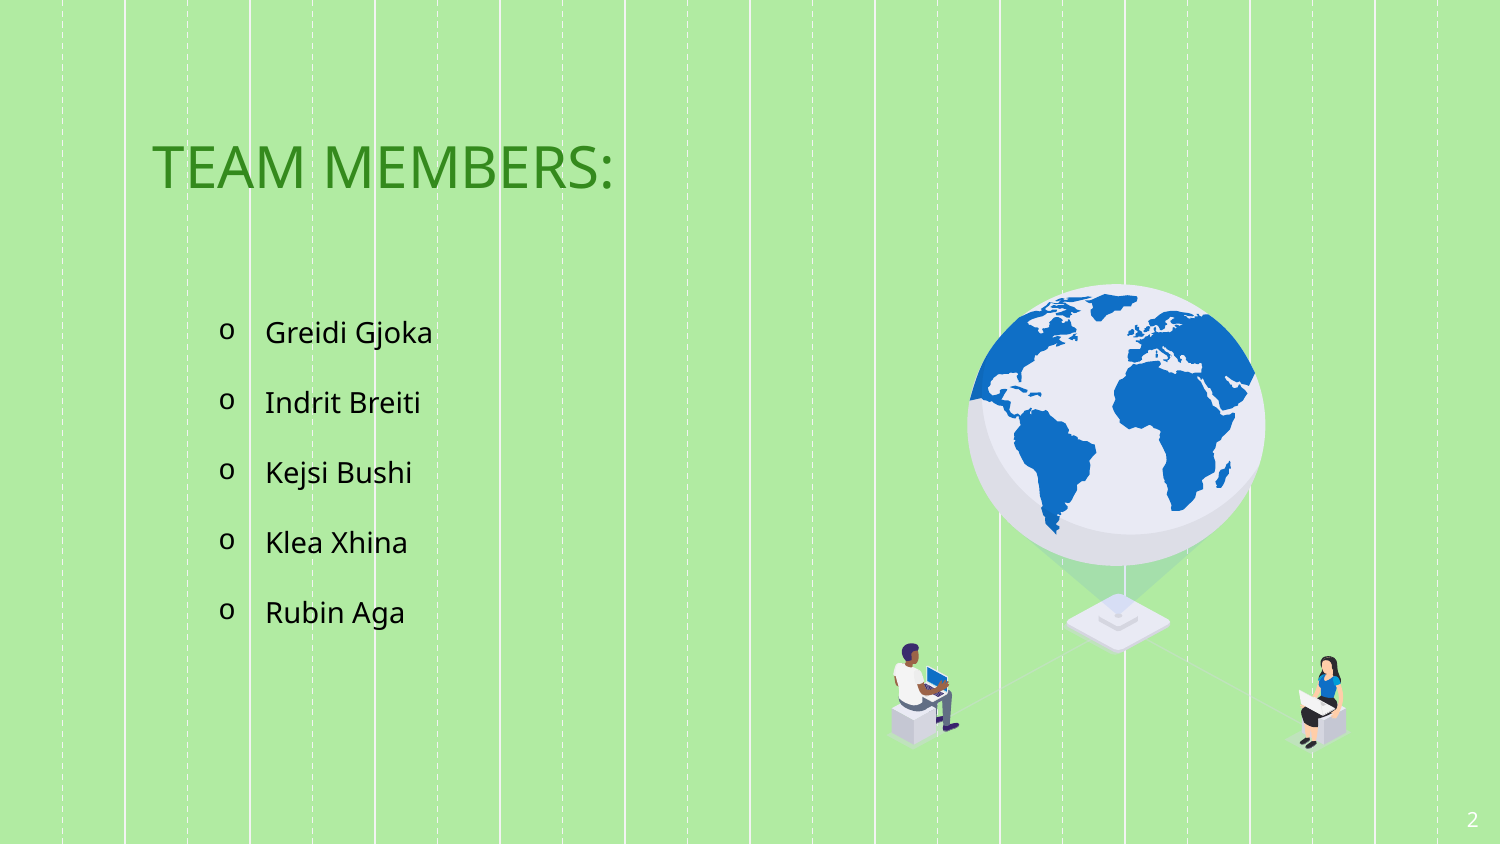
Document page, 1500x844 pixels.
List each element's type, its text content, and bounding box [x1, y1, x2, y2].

text_box TEAM MEMBERS: [138, 123, 630, 243]
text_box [886, 283, 1352, 755]
text_box Greidi Gjoka Indrit Breiti Kejsi Bushi Klea Xhina Rubin Aga [203, 271, 588, 672]
slide_number 2 [1403, 791, 1494, 844]
